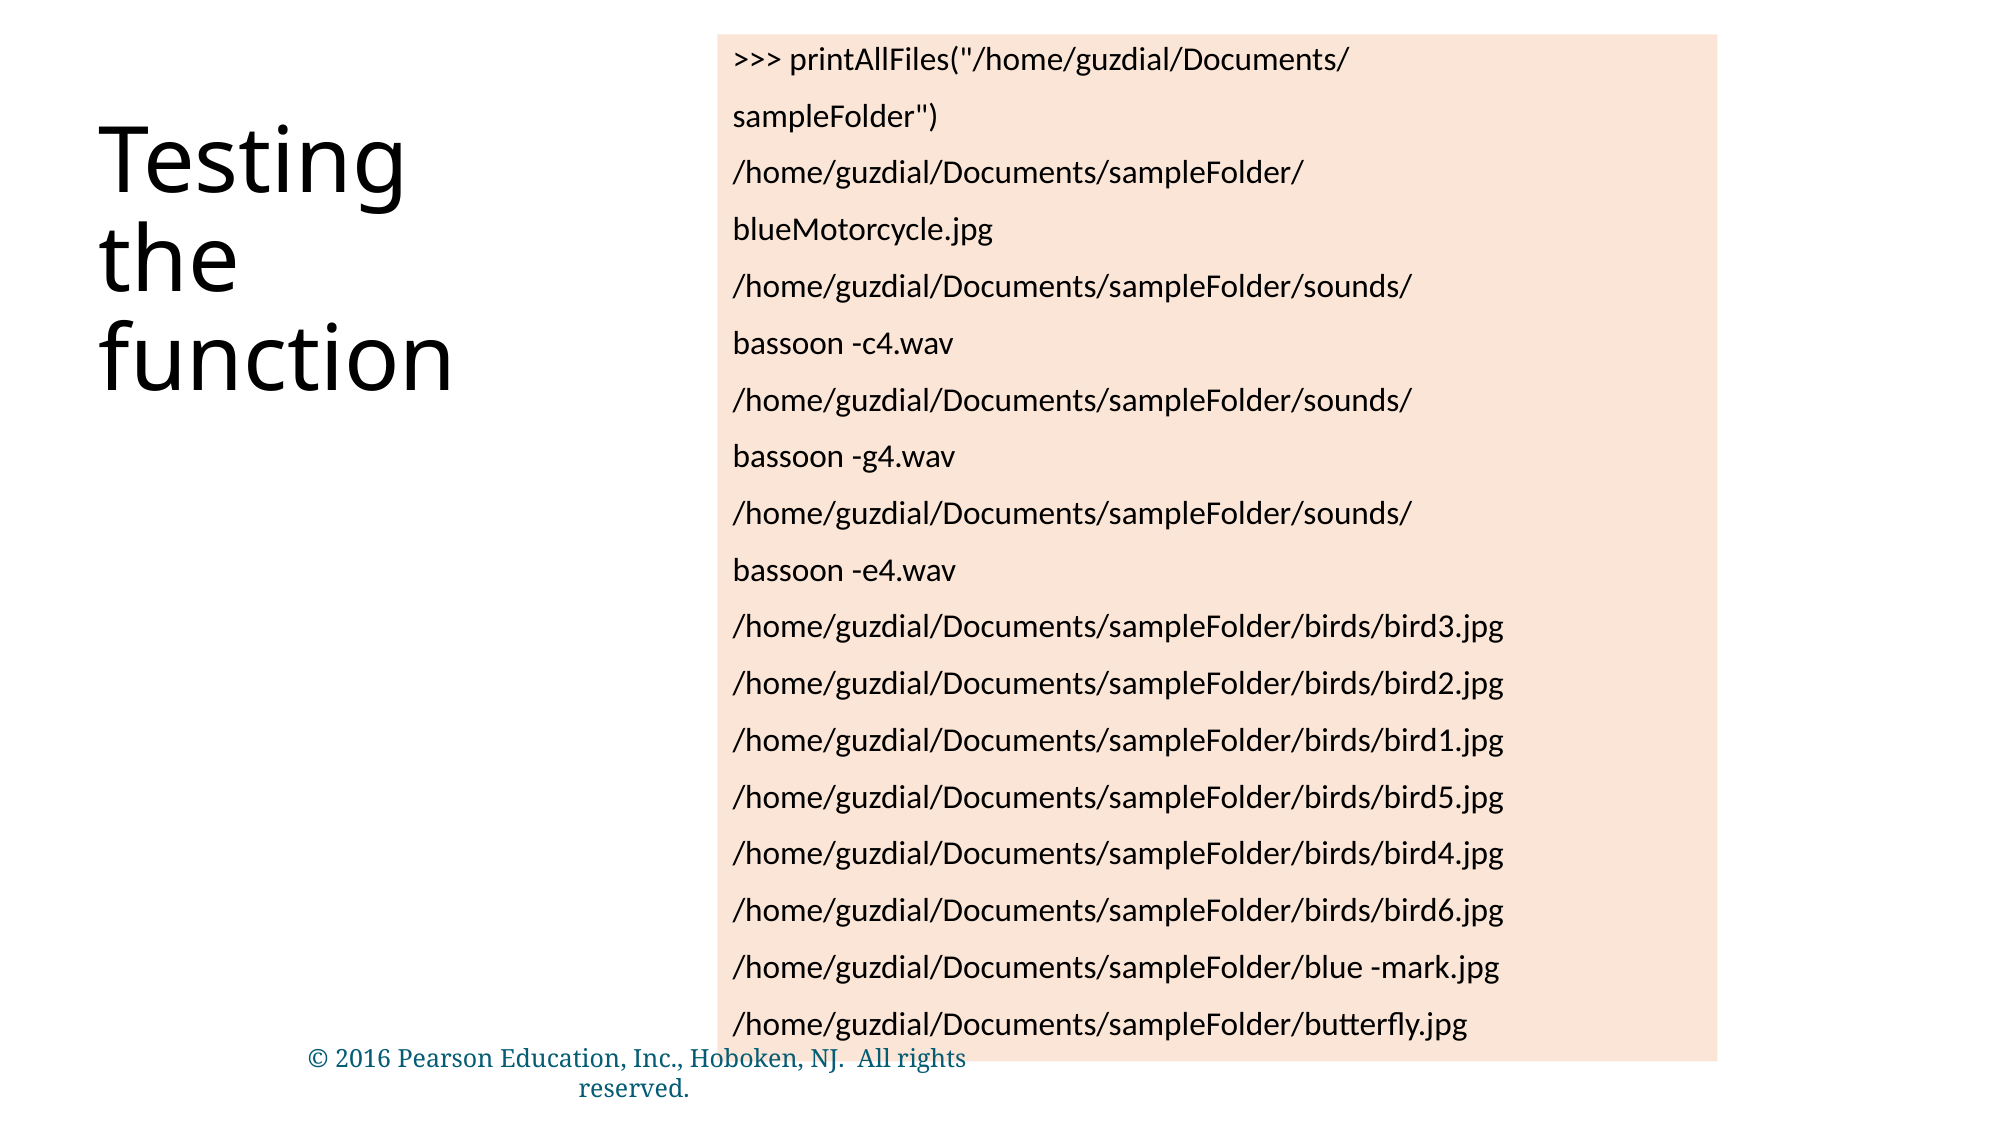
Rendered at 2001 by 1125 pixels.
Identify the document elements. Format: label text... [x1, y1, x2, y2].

title Testing the function [83, 56, 534, 467]
list >>> printAllFiles("/home/guzdial/Documents/ sampleFolder") /home/guzdial/Documents/sampleFolder/ blueMotorcycle.jpg /home/guzdial/Documents/sampleFolder/sounds/ bassoon -c4.wav /home/guzdial/Documents/sampleFolder/sounds/ bassoon -g4.wav /home/guzdial/Documents/sampleFolder/sounds/ bassoon -e4.wav /home/guzdial/Documents/sampleFolder/birds/bird3.jpg /home/guzdial/Documents/sampleFolder/birds/bird2.jpg /home/guzdial/Documents/sampleFolder/birds/bird1.jpg /home/guzdial/Documents/sampleFolder/birds/bird5.jpg /home/guzdial/Documents/sampleFolder/birds/bird4.jpg /home/guzdial/Documents/sampleFolder/birds/bird6.jpg /home/guzdial/Documents/sampleFolder/blue -mark.jpg /home/guzdial/Documents/sampleFolder/butterfly.jpg [717, 34, 1718, 1062]
footer © 2016 Pearson Education, Inc., Hoboken, NJ. All rights reserved. [262, 1042, 1013, 1103]
